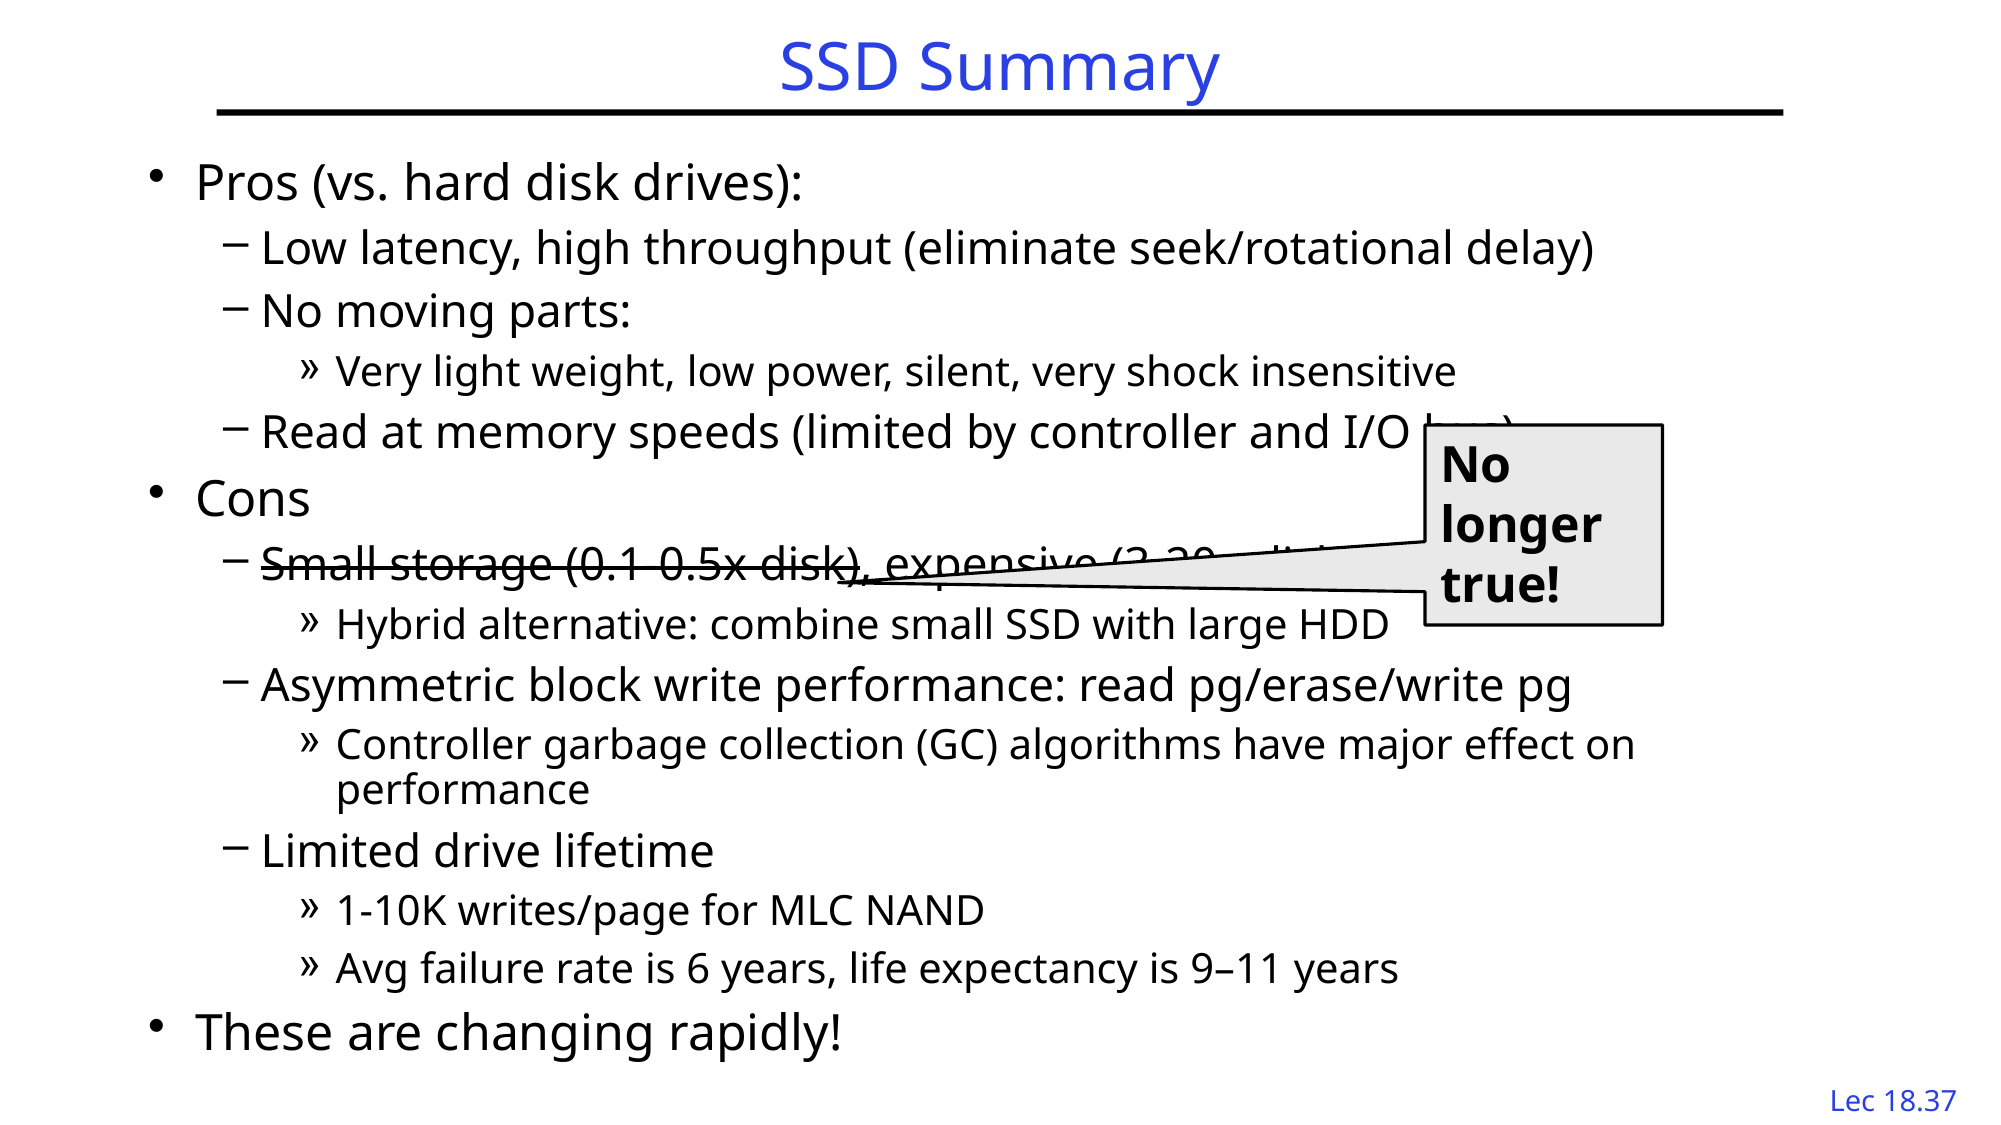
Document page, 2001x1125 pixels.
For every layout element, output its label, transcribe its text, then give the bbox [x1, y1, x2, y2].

text_box No longer true! [838, 425, 1663, 626]
title SSD Summary [216, 24, 1784, 113]
list Pros (vs. hard disk drives): Low latency, high throughput (eliminate seek/rotational delay) No moving parts: Very light weight, low power, silent, very shock insensitive Read at memory speeds (limited by controller and I/O bus) Cons Small storage (0.1-0.5x disk), expensive (3-20x disk) Hybrid alternative: combine small SSD with large HDD Asymmetric block write performance: read pg/erase/write pg Controller garbage collection (GC) algorithms have major effect on performance Limited drive lifetime 1-10K writes/page for MLC NAND Avg failure rate is 6 years, life expectancy is 9–11 years These are changing rapidly! [133, 149, 1867, 1088]
